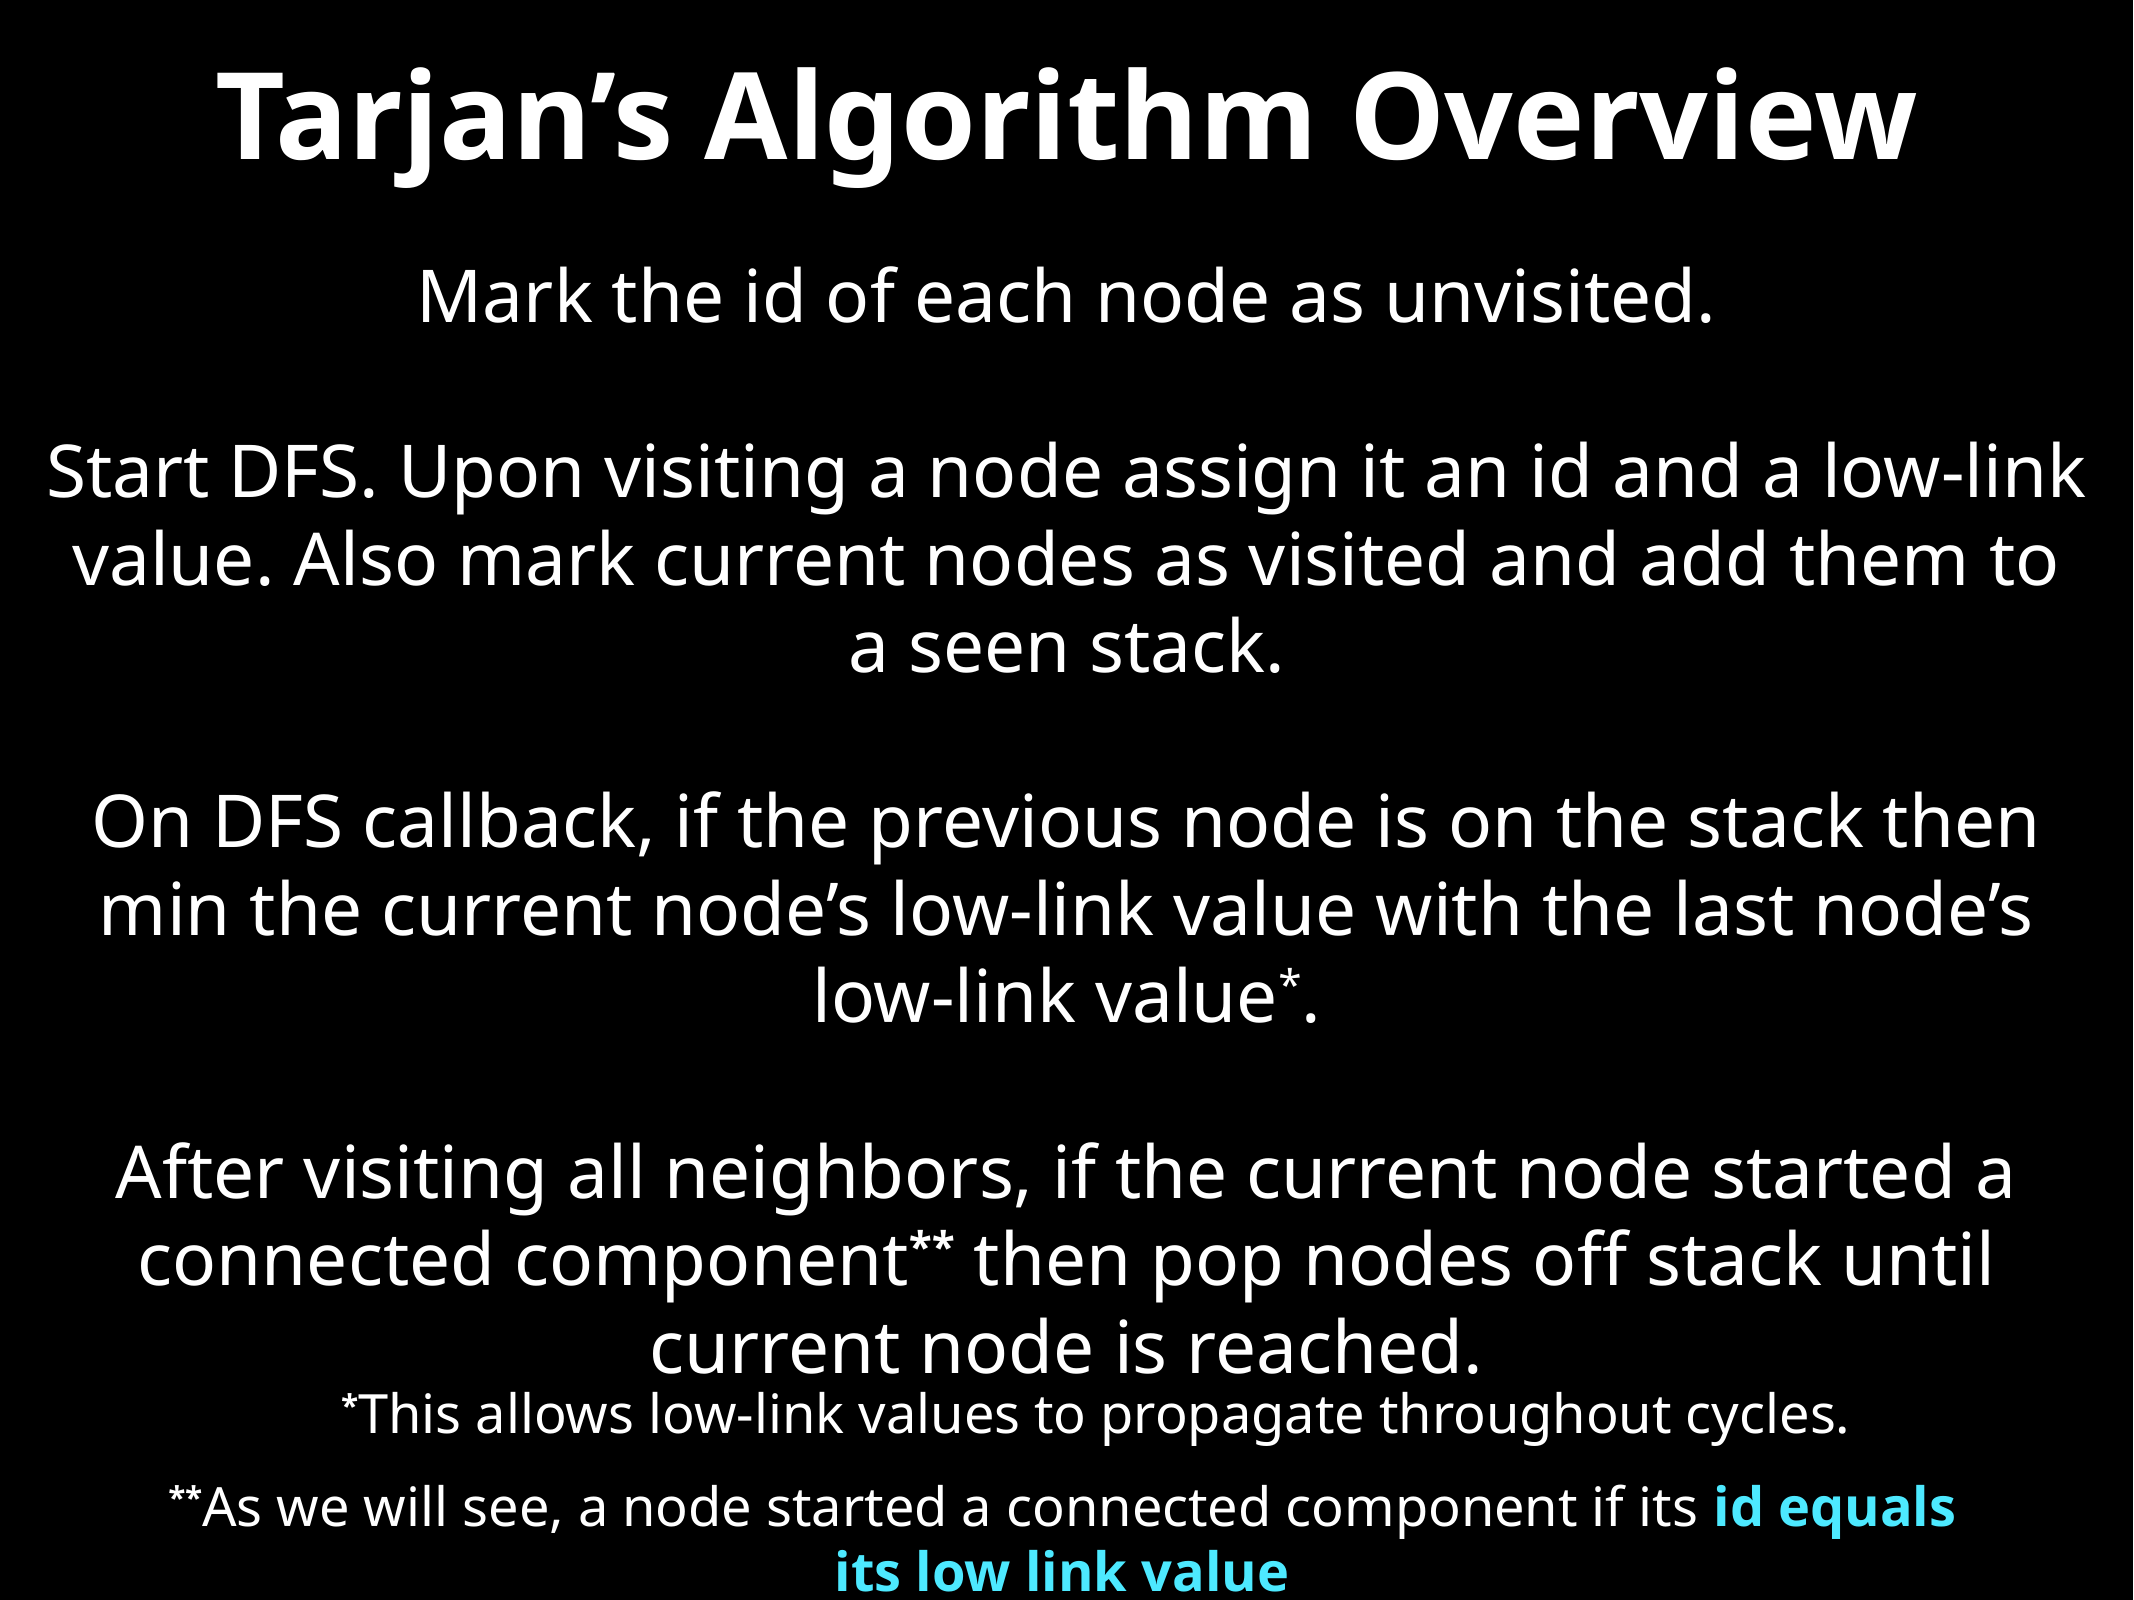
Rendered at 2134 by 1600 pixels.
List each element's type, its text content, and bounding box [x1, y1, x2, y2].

text_box *This allows low-link values to propagate throughout cycles. [0, 1371, 2134, 1454]
text_box Tarjan’s Algorithm Overview [73, 15, 2060, 192]
text_box Mark the id of each node as unvisited. Start DFS. Upon visiting a node assign it an id and a low-link value. Also mark current nodes as visited and add them to a seen stack. On DFS callback, if the previous node is on the stack then min the current node’s low-link value with the last node’s low-link value*. After visiting all neighbors, if the current node started a connected component** then pop nodes off stack until current node is reached. [37, 241, 2097, 1371]
text_box **As we will see, a node started a connected component if its id equals its low link value [122, 1463, 2003, 1600]
